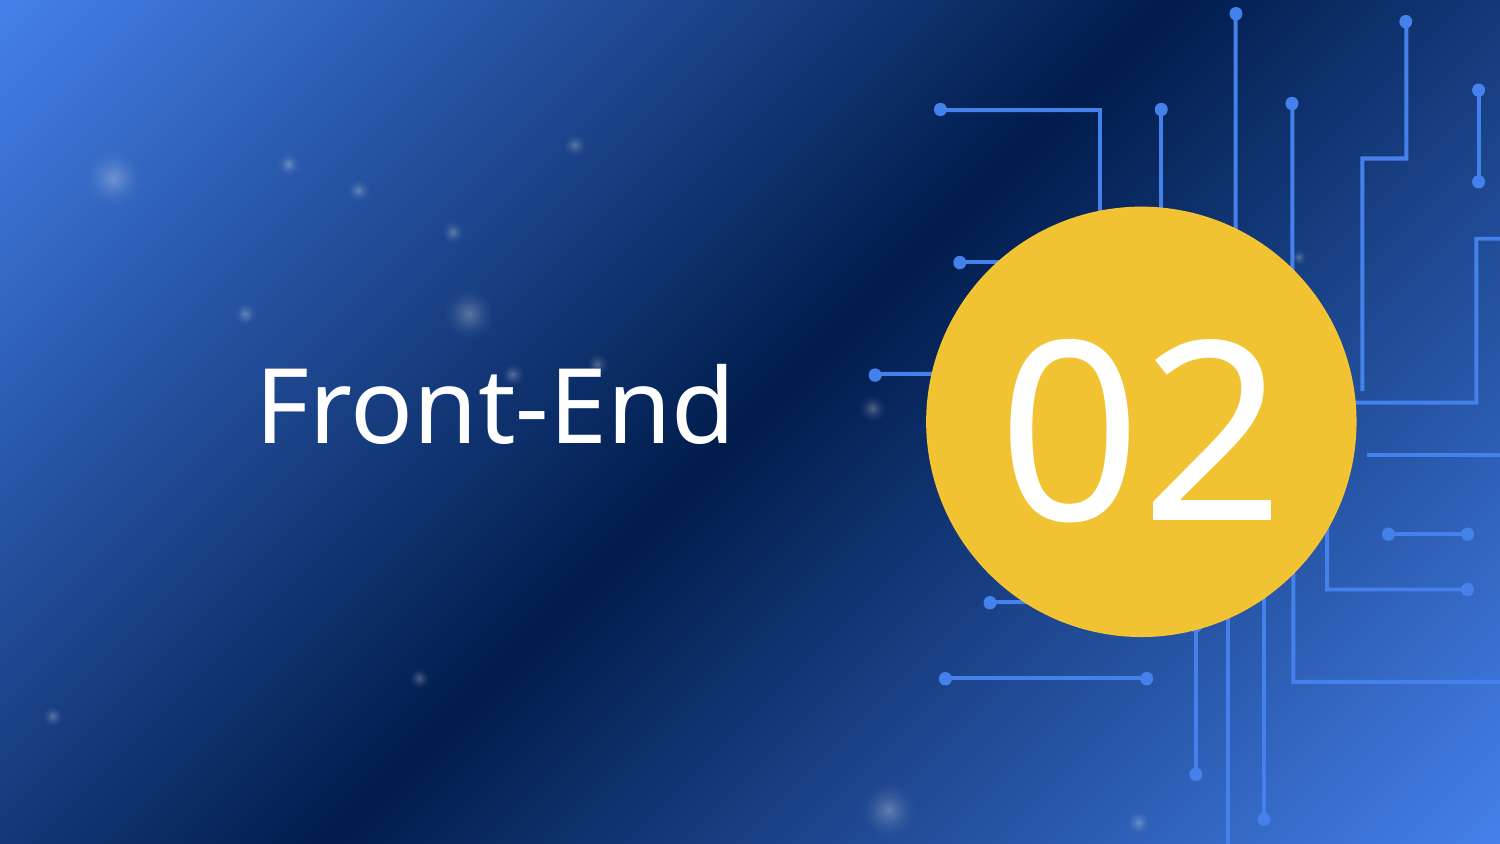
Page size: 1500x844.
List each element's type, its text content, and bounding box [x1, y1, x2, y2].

text_box [975, 207, 1308, 286]
title 02 [891, 286, 1392, 555]
text_box [973, 555, 1310, 637]
title Front-End [116, 286, 875, 518]
